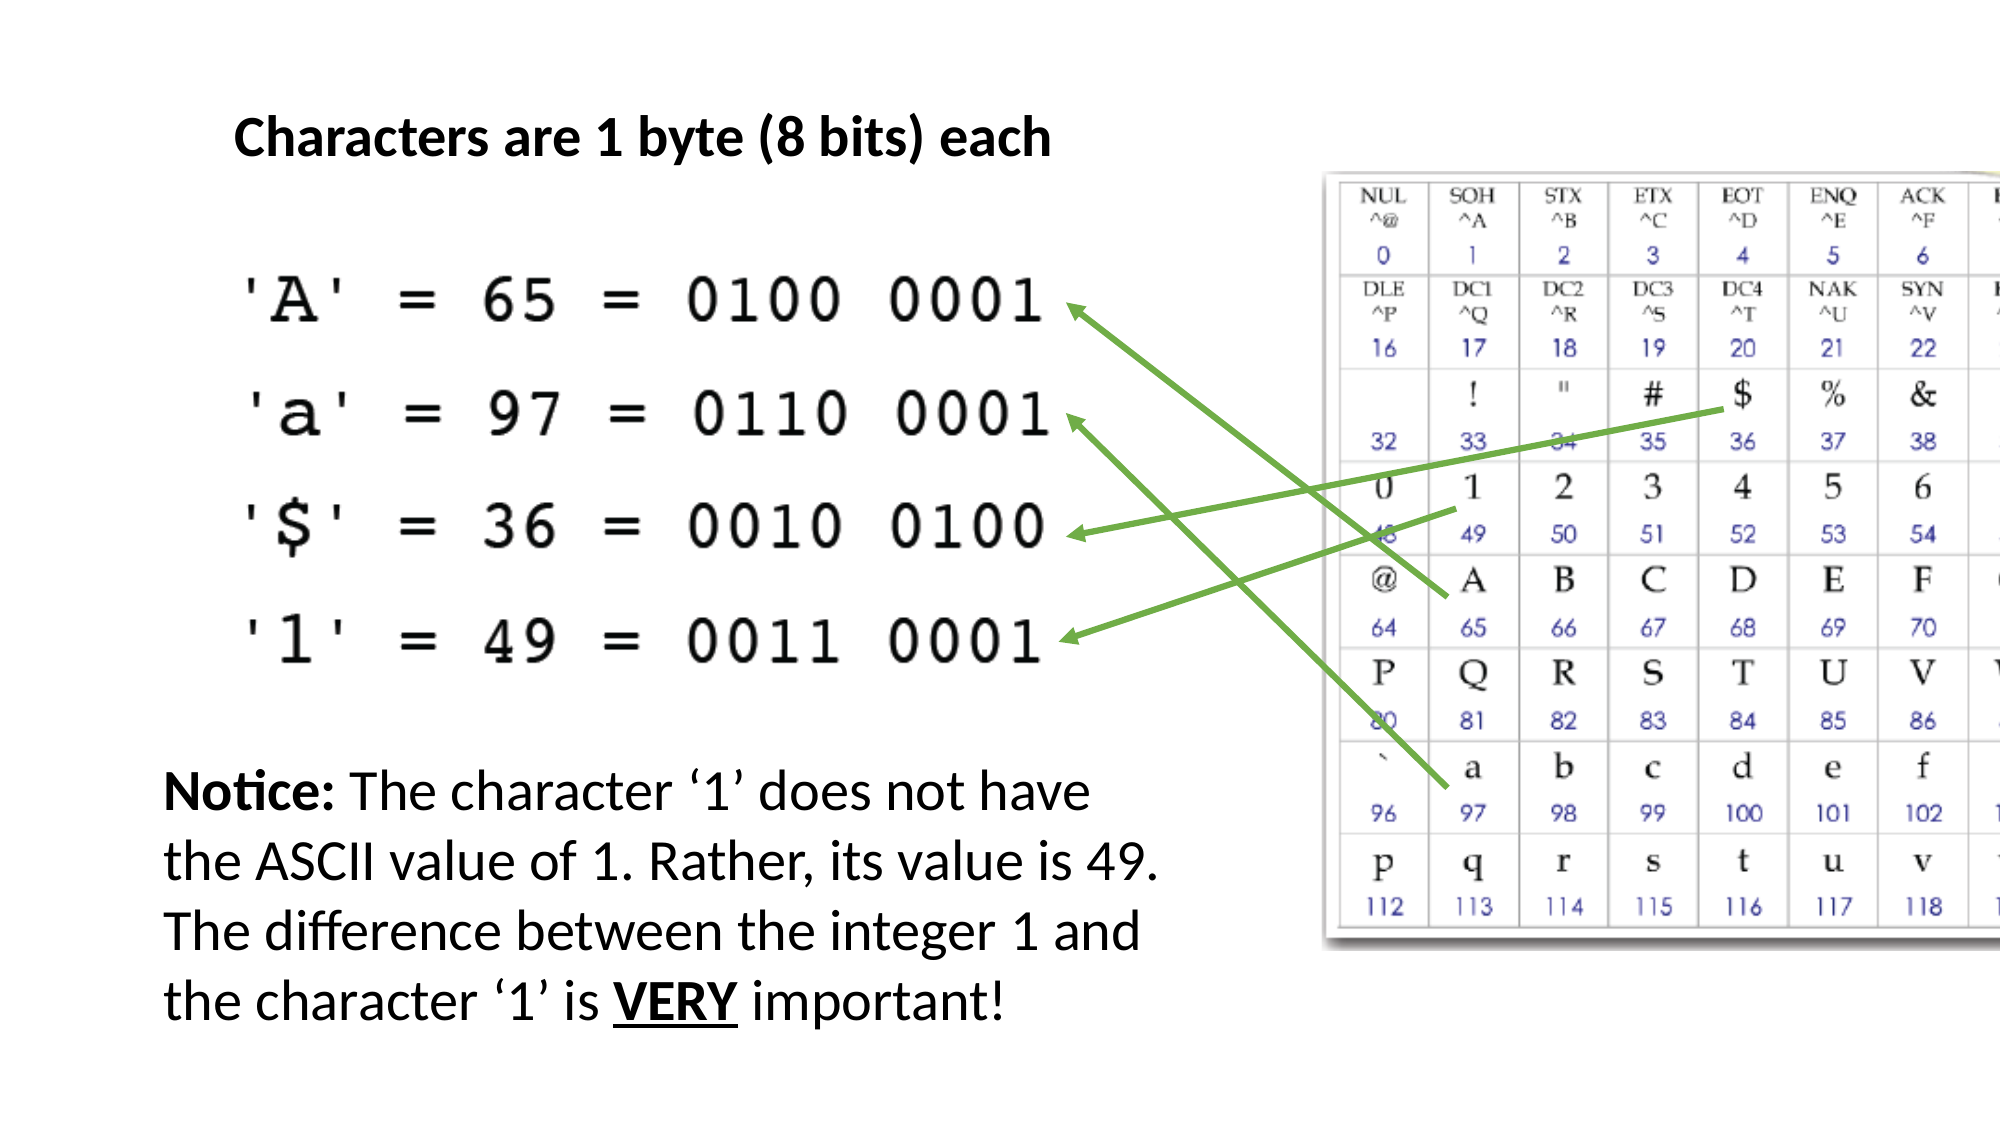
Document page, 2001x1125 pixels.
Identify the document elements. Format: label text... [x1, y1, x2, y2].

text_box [1058, 508, 1457, 642]
picture [234, 486, 1065, 697]
text_box Notice: The character ‘1’ does not have the ASCII value of 1. Rather, its value is 49. The difference between the integer 1 and the character ‘1’ is VERY important! [148, 744, 1199, 1040]
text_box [1065, 409, 1724, 537]
picture [241, 362, 1065, 464]
text_box Characters are 1 byte (8 bits) each [219, 90, 1119, 176]
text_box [1065, 302, 1448, 409]
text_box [1065, 642, 1448, 788]
picture [1321, 171, 2000, 951]
picture [234, 250, 1066, 354]
